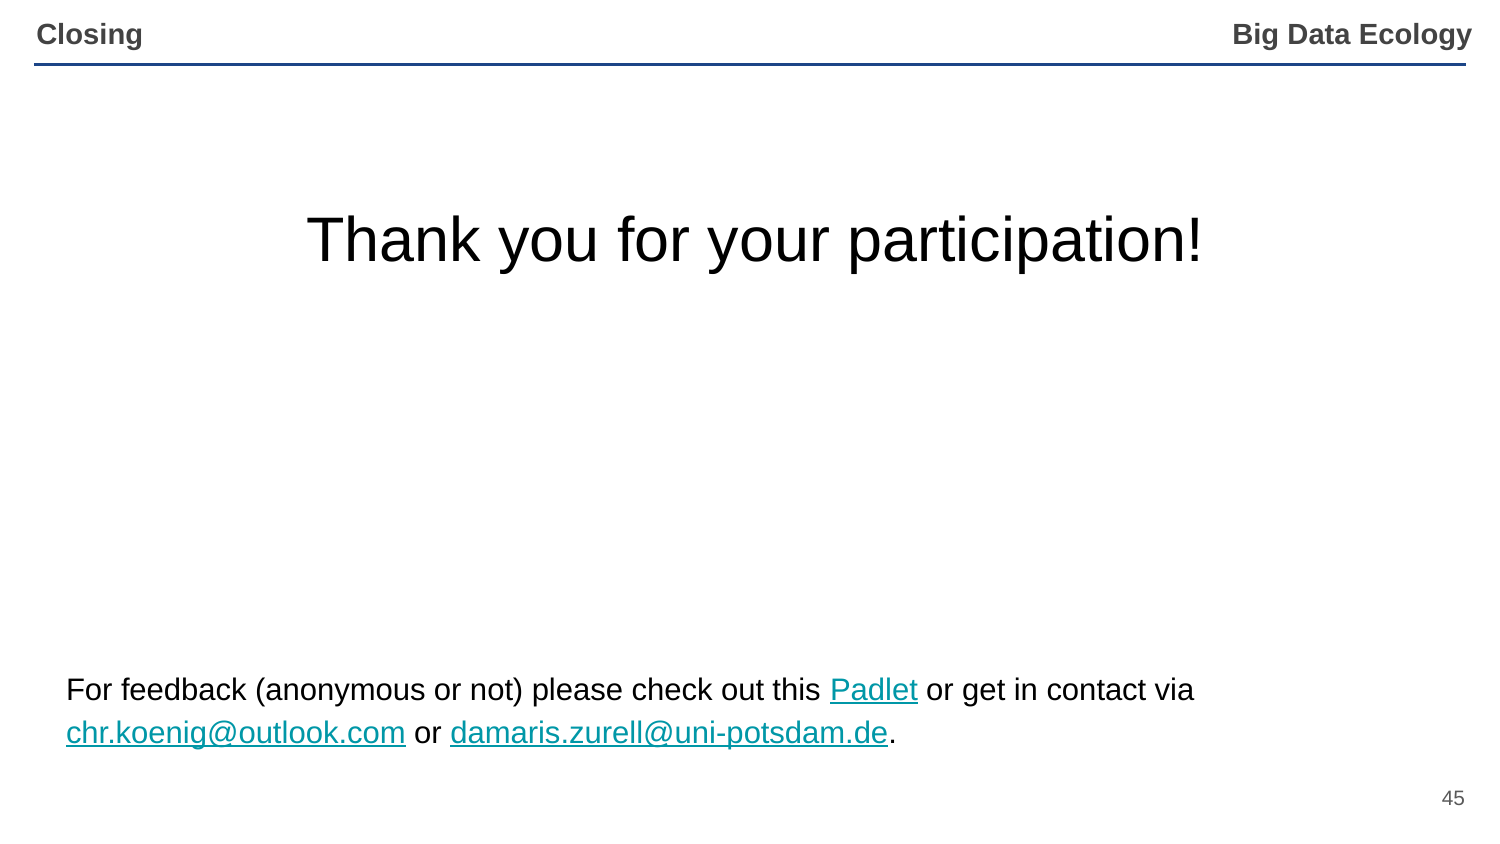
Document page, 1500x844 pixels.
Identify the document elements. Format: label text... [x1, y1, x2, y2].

slide_number ‹#› [1389, 765, 1480, 830]
list For feedback (anonymous or not) please check out this Padlet or get in contact via chr.koenig@outlook.com or damaris.zurell@uni-potsdam.de. [51, 648, 1480, 765]
text_box Closing [21, 0, 267, 65]
title Thank you for your participation! [57, 183, 1455, 278]
